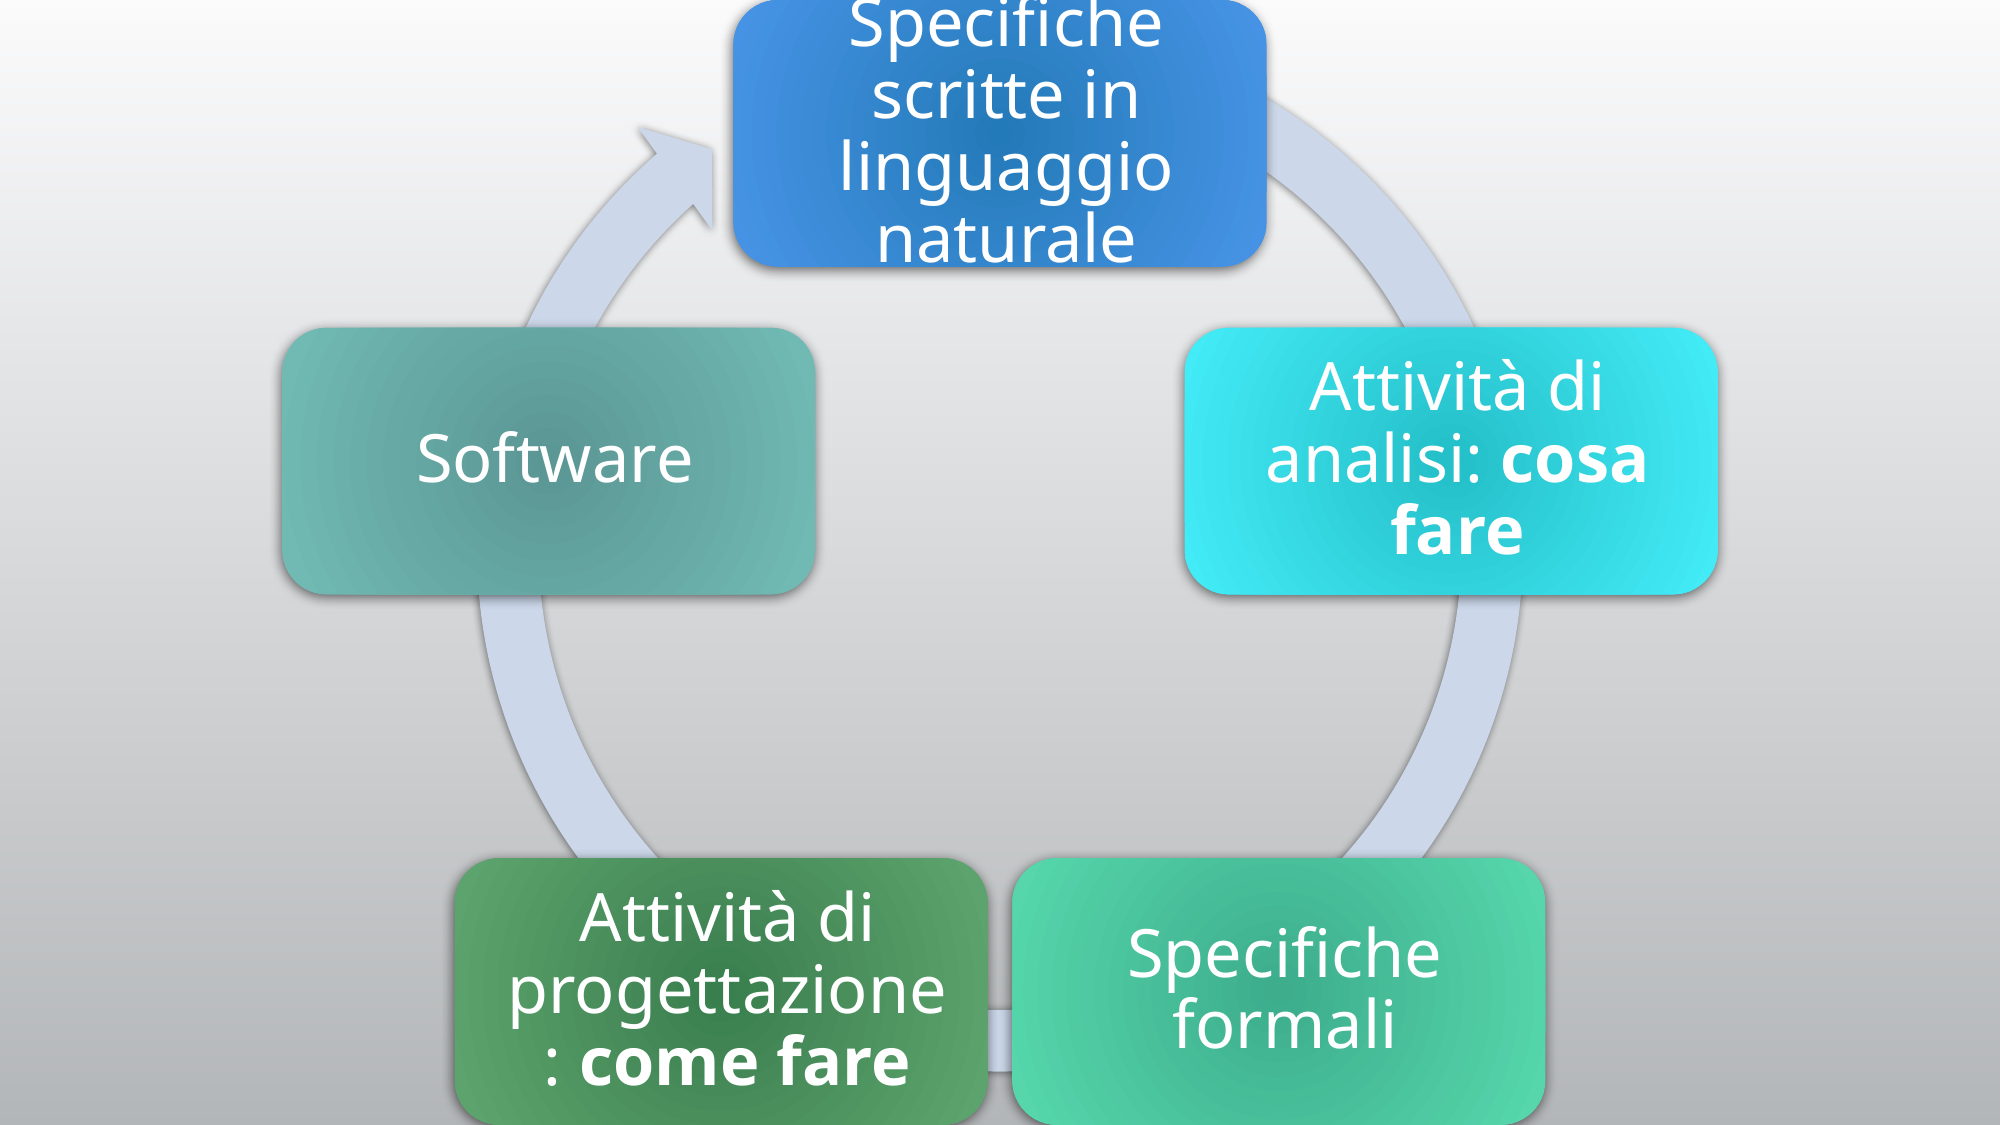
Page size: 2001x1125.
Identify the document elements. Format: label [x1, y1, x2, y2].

text_box [0, 0, 2000, 1125]
